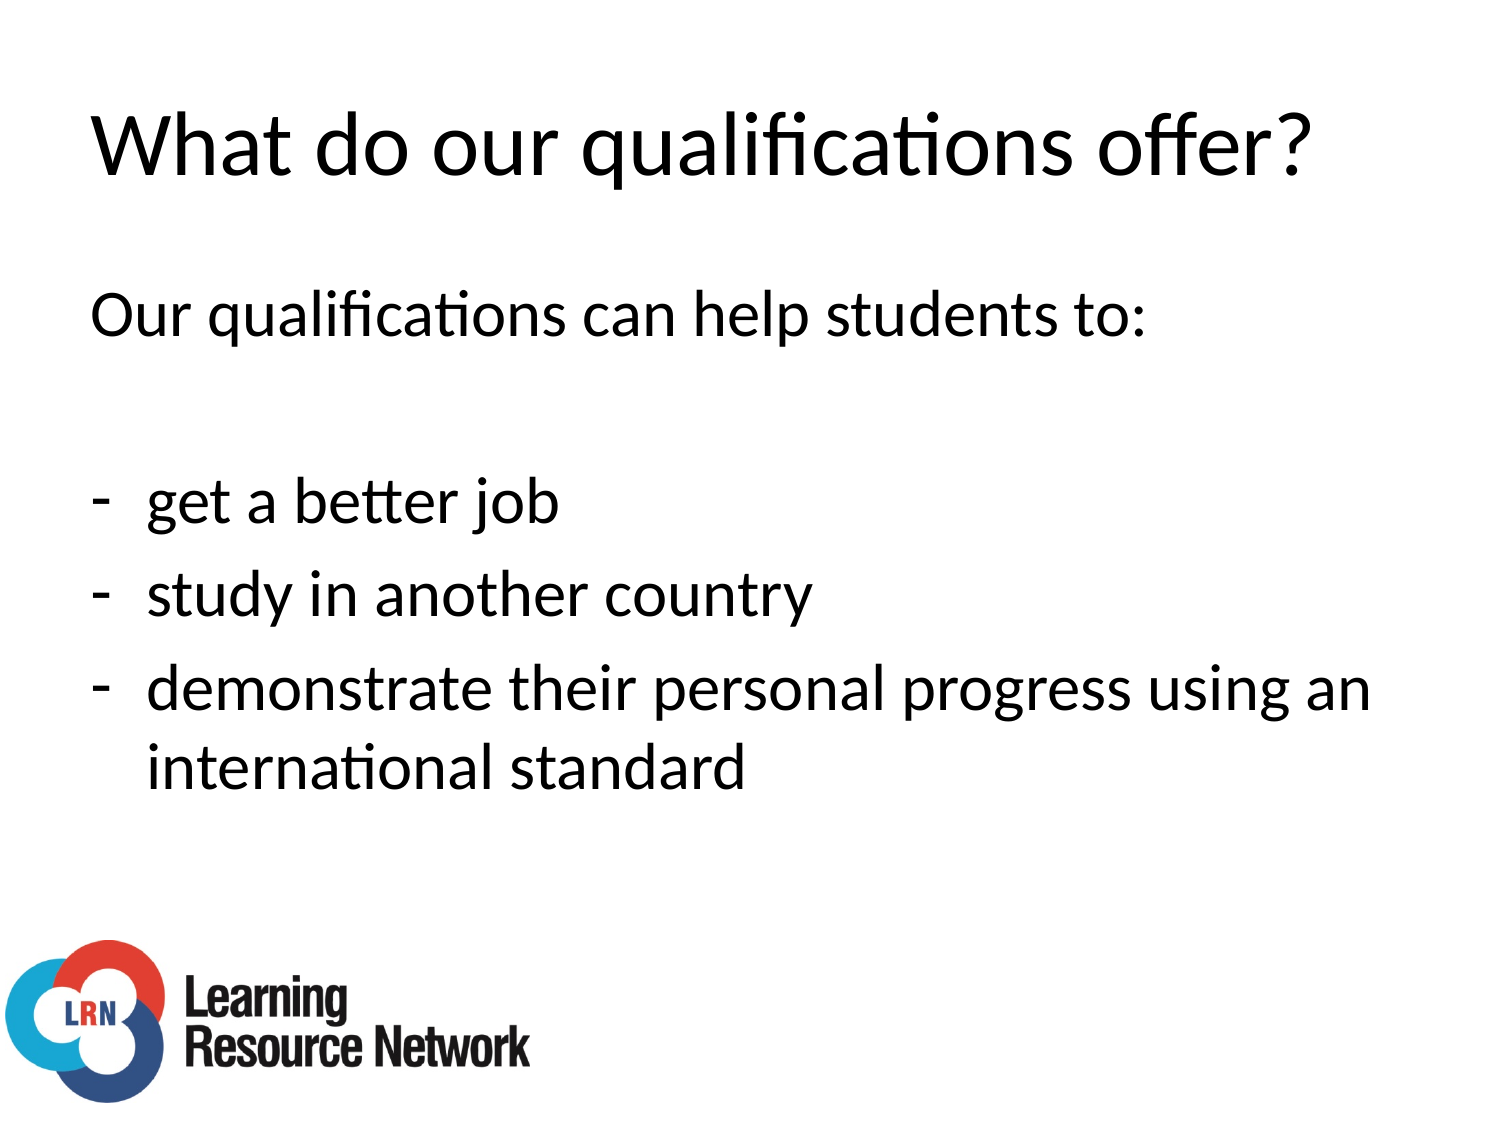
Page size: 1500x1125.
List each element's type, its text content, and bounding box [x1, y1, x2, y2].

list Our qualifications can help students to: get a better job study in another country demonstrate their personal progress using an international standard [75, 262, 1425, 1005]
picture [5, 940, 530, 1103]
title What do our qualifications offer? [75, 45, 1425, 233]
